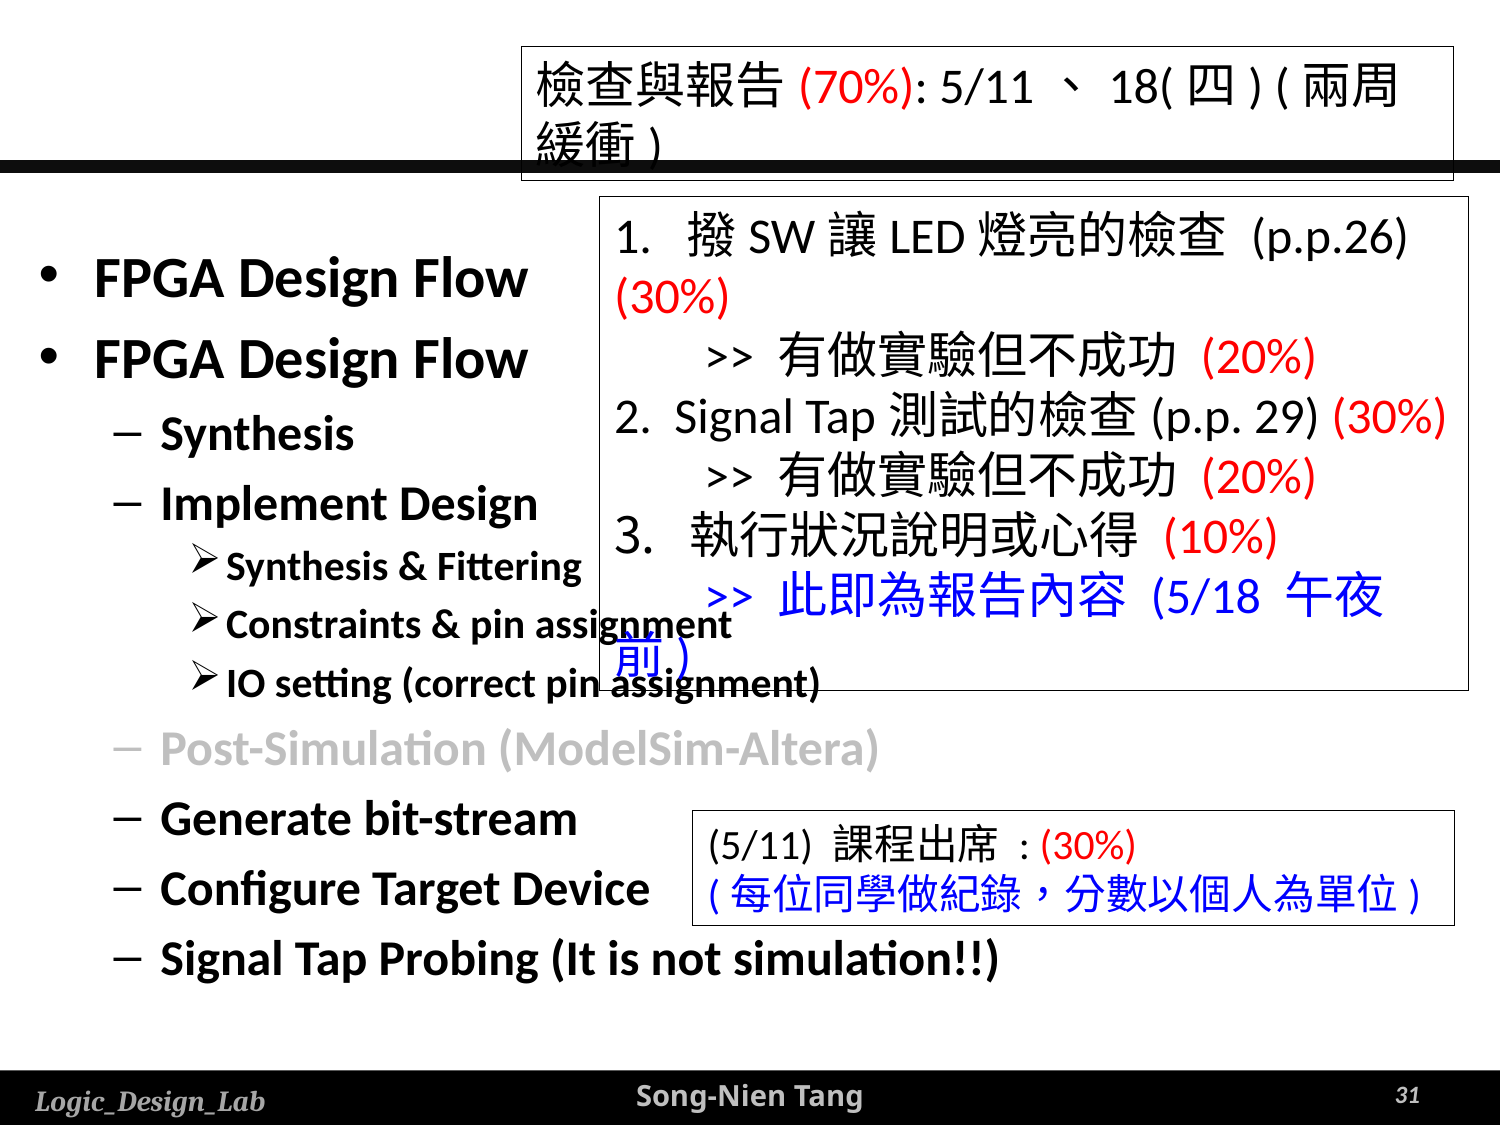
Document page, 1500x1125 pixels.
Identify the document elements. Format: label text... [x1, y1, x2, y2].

text_box (5/11) 課程出席 : (30%) (每位同學做紀錄，分數以個人為單位) [692, 810, 1455, 926]
text_box FPGA Design Flow FPGA Design Flow Synthesis Implement Design Synthesis & Fittering Constraints & pin assignment IO setting (correct pin assignment) Post-Simulation (ModelSim-Altera) Generate bit-stream Configure Target Device Signal Tap Probing (It is not simulation!!) [23, 231, 1374, 1017]
text_box 1. 撥SW讓LED燈亮的檢查 (p.p.26) (30%) >> 有做實驗但不成功 (20%) 2. Signal Tap測試的檢查(p.p. 29) (30%) >> 有做實驗但不成功 (20%) 執行狀況說明或心得 (10%) >> 此即為報告內容 (5/18 午夜前) [599, 196, 1469, 691]
text_box 檢查與報告(70%): 5/11、18(四) (兩周緩衝) [521, 46, 1454, 181]
slide_number 31 [1085, 1070, 1436, 1118]
